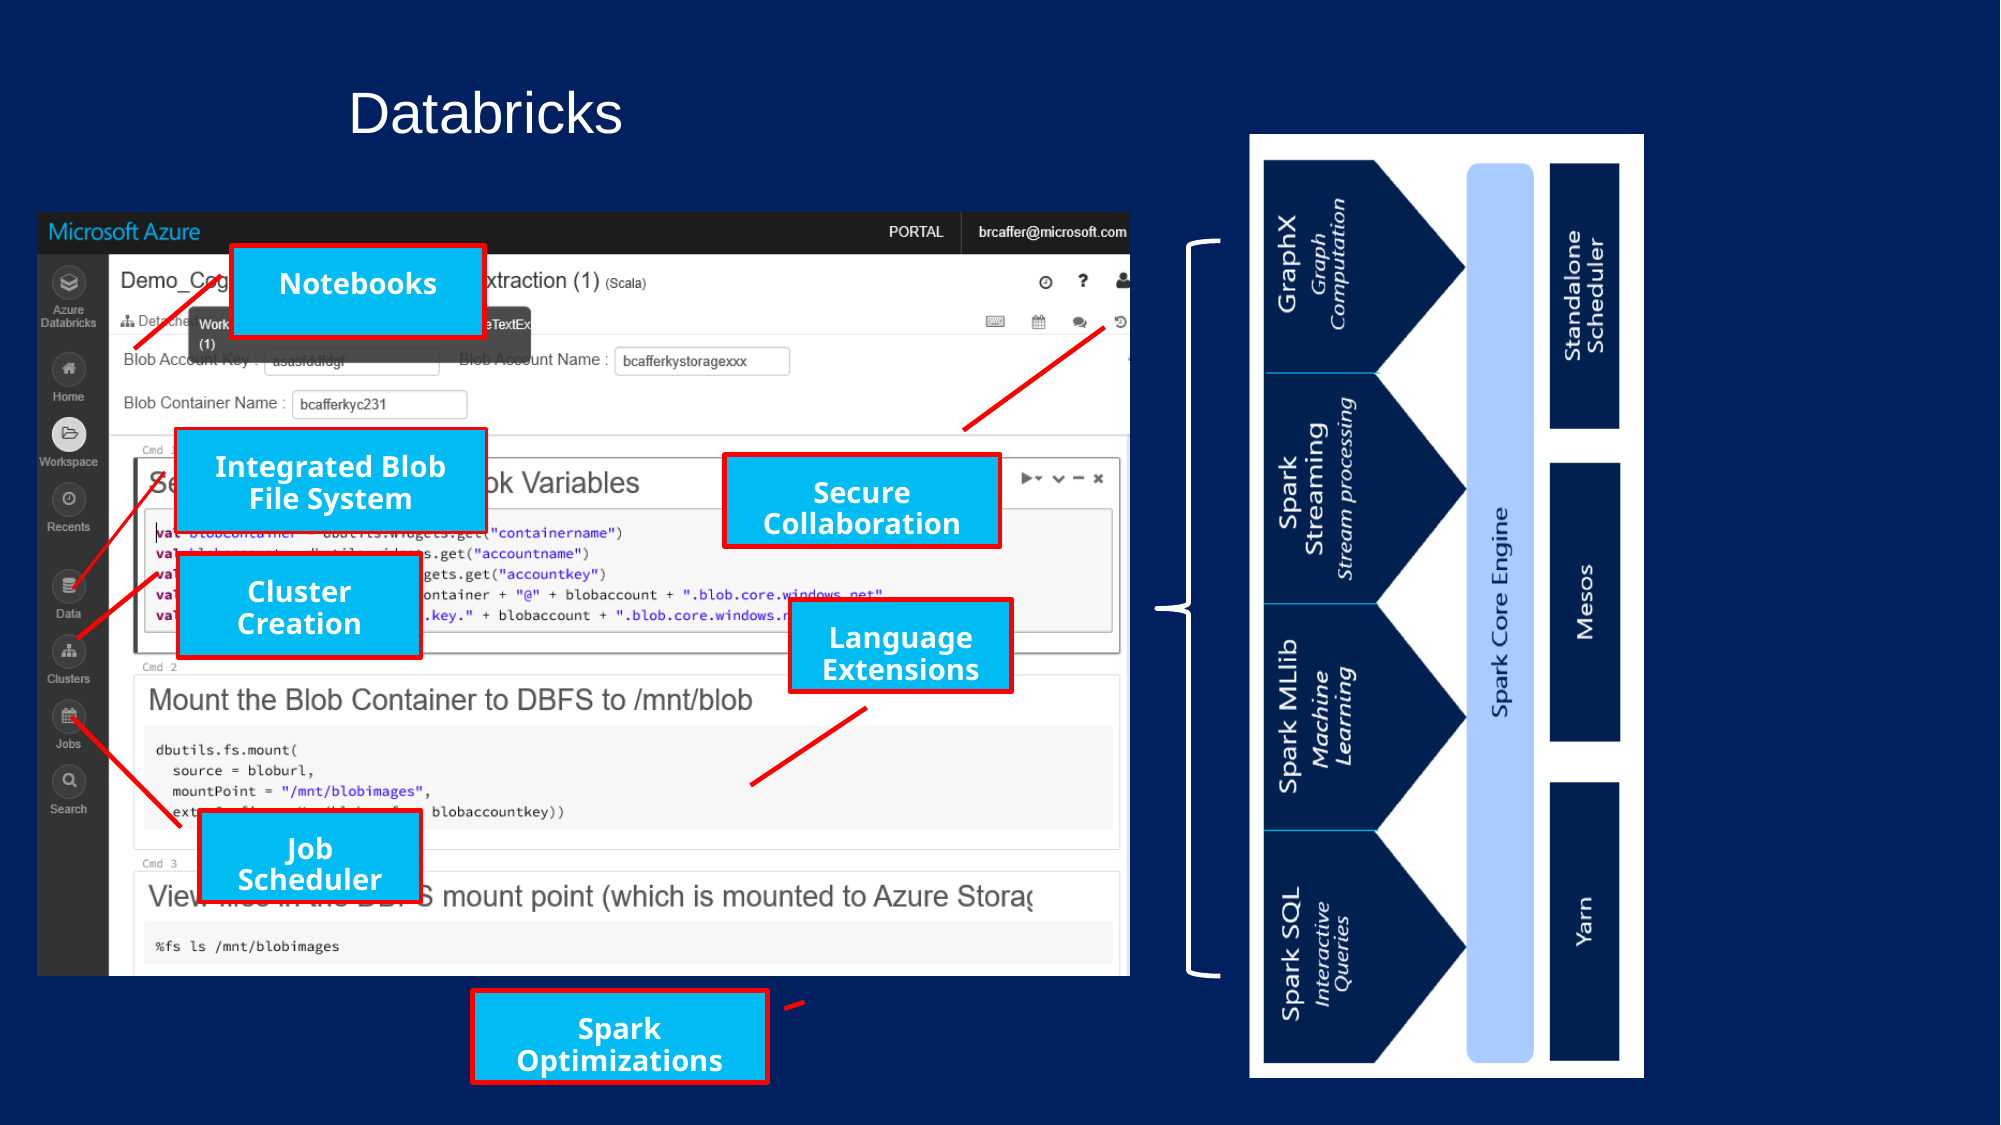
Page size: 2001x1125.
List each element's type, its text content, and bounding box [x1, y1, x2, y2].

text_box [1187, 804, 1221, 977]
text_box Spark Optimizations [472, 990, 768, 1083]
text_box [1187, 240, 1221, 408]
picture [37, 134, 1919, 1078]
text_box Databricks [333, 67, 640, 153]
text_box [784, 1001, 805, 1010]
